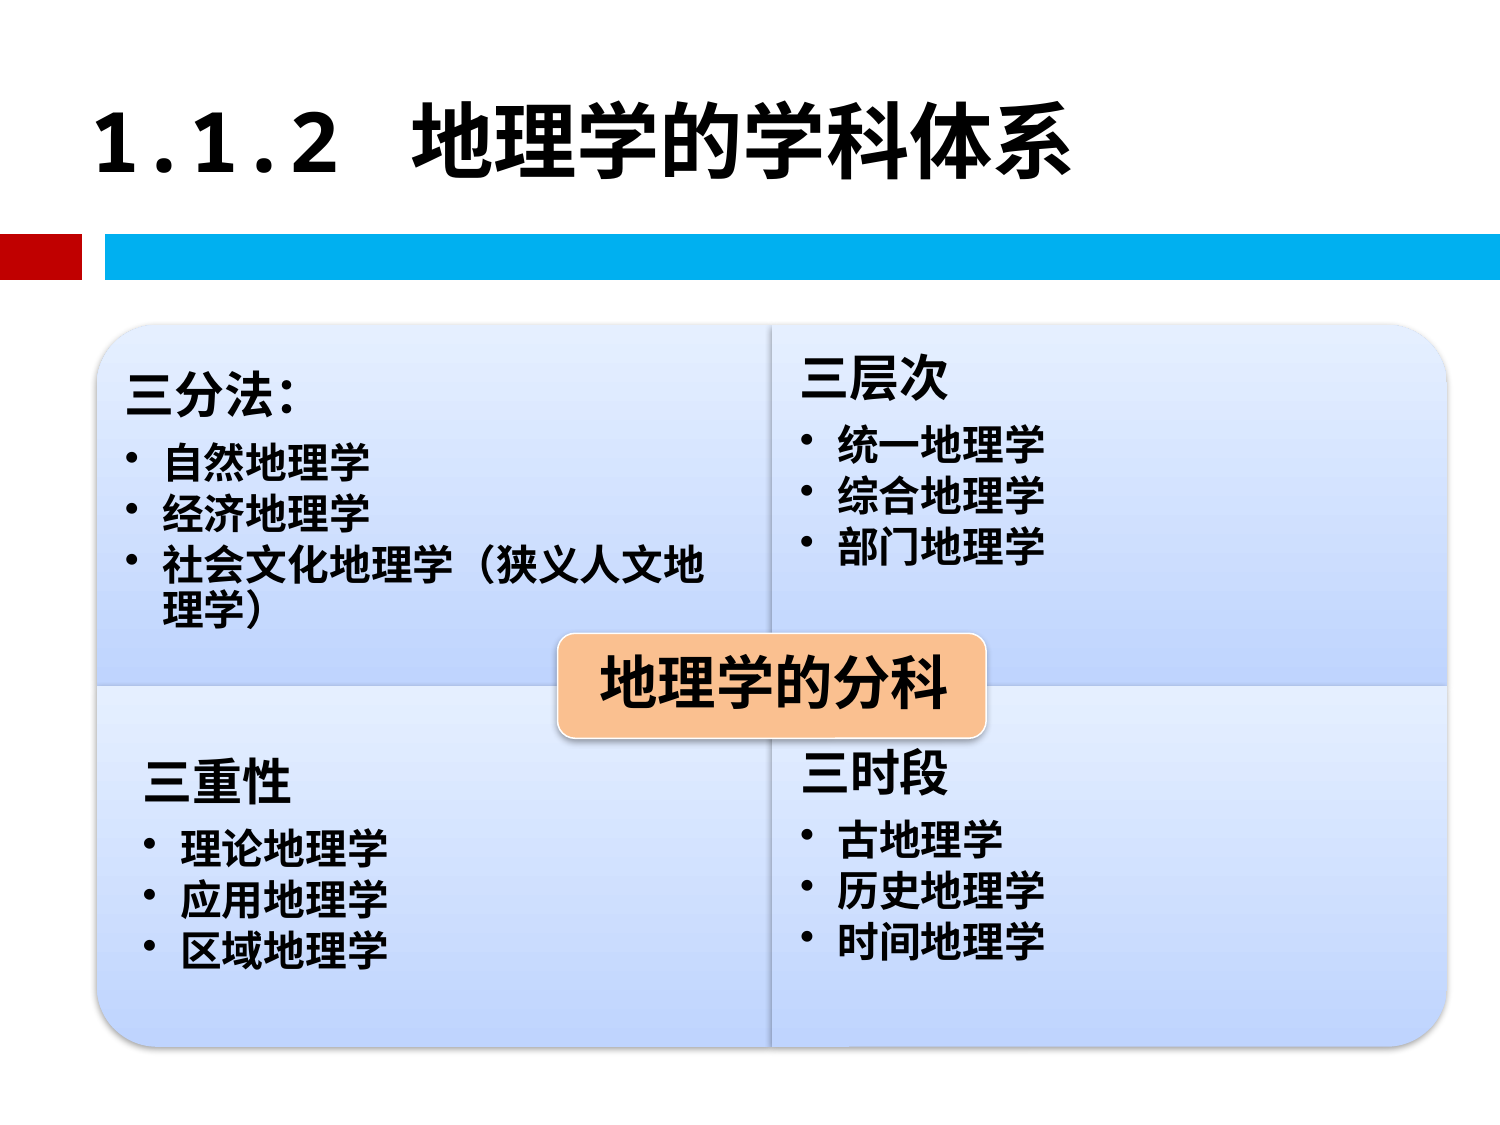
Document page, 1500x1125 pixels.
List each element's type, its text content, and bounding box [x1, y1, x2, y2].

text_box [96, 324, 1448, 1047]
title 1.1.2 地理学的学科体系 [74, 44, 1426, 233]
